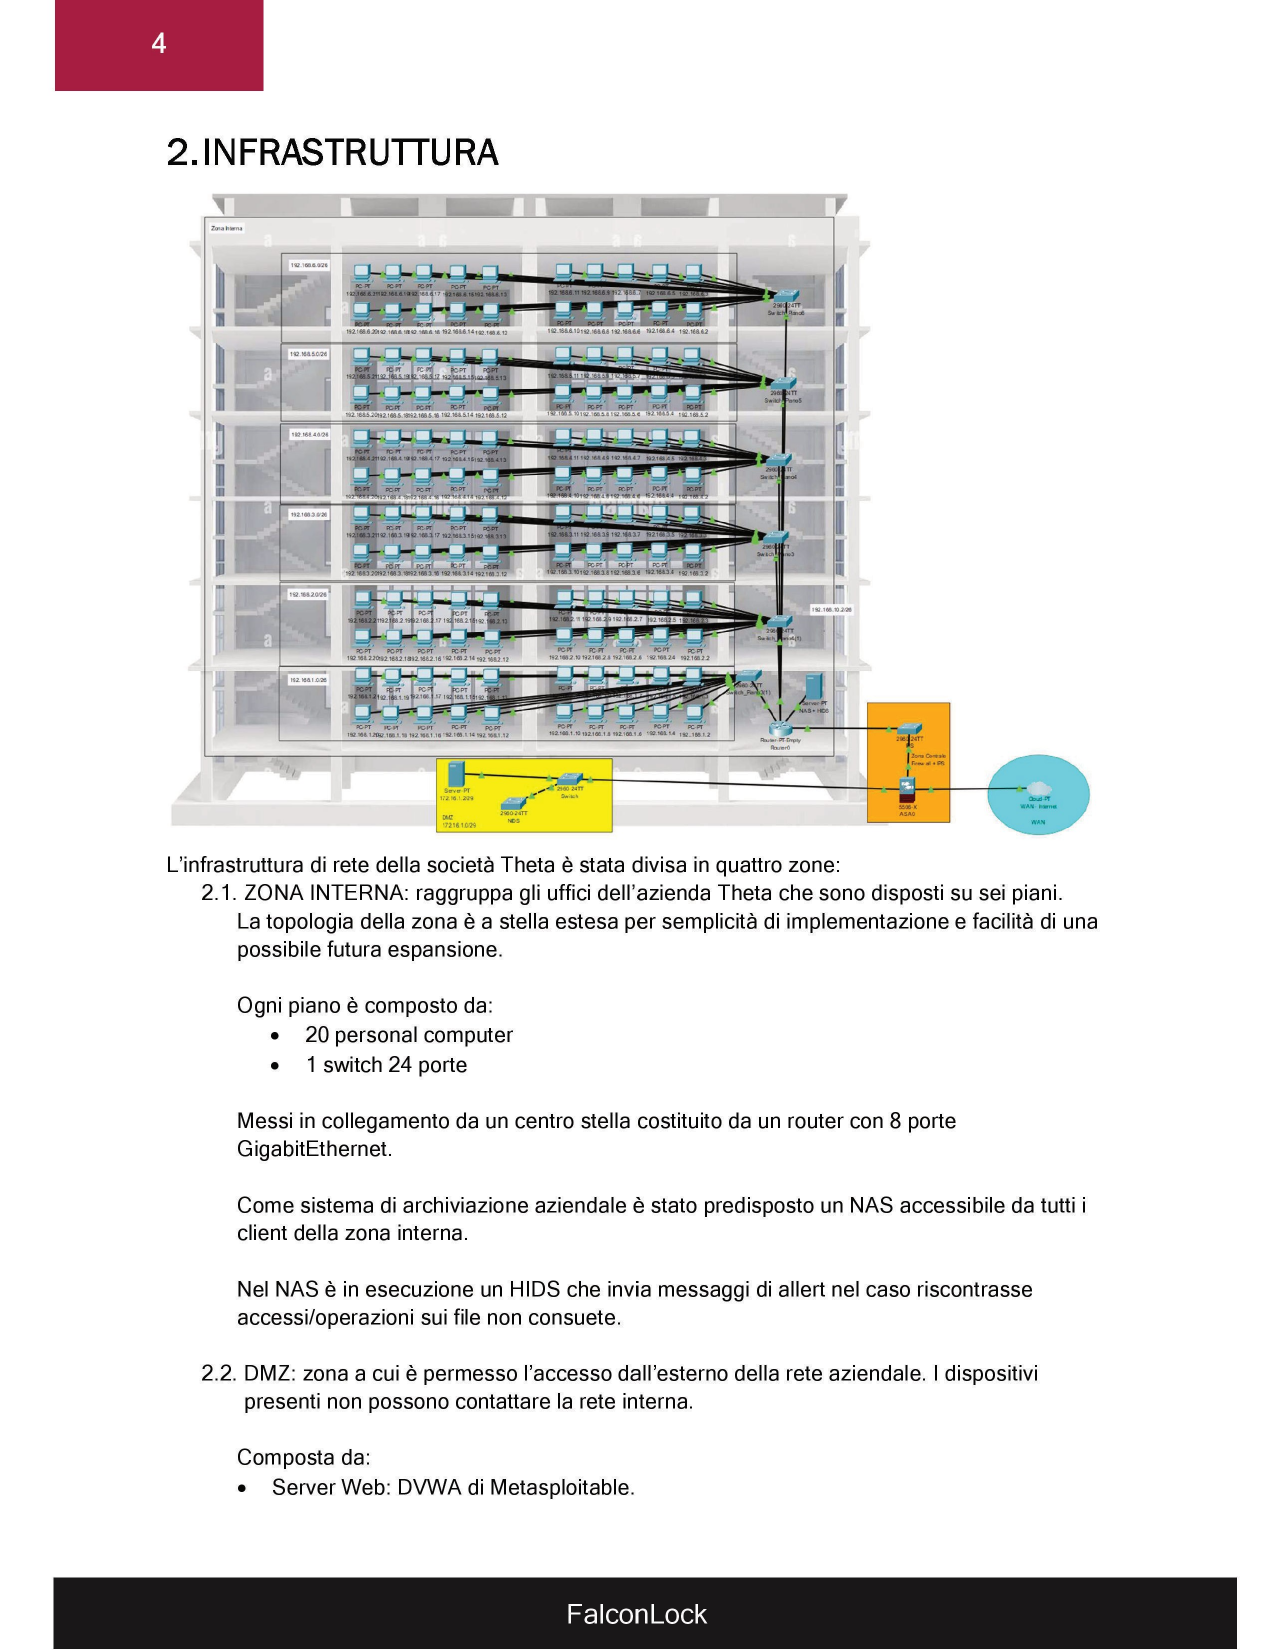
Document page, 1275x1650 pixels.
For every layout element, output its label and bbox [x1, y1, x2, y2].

text_box [0, 0, 1275, 1650]
